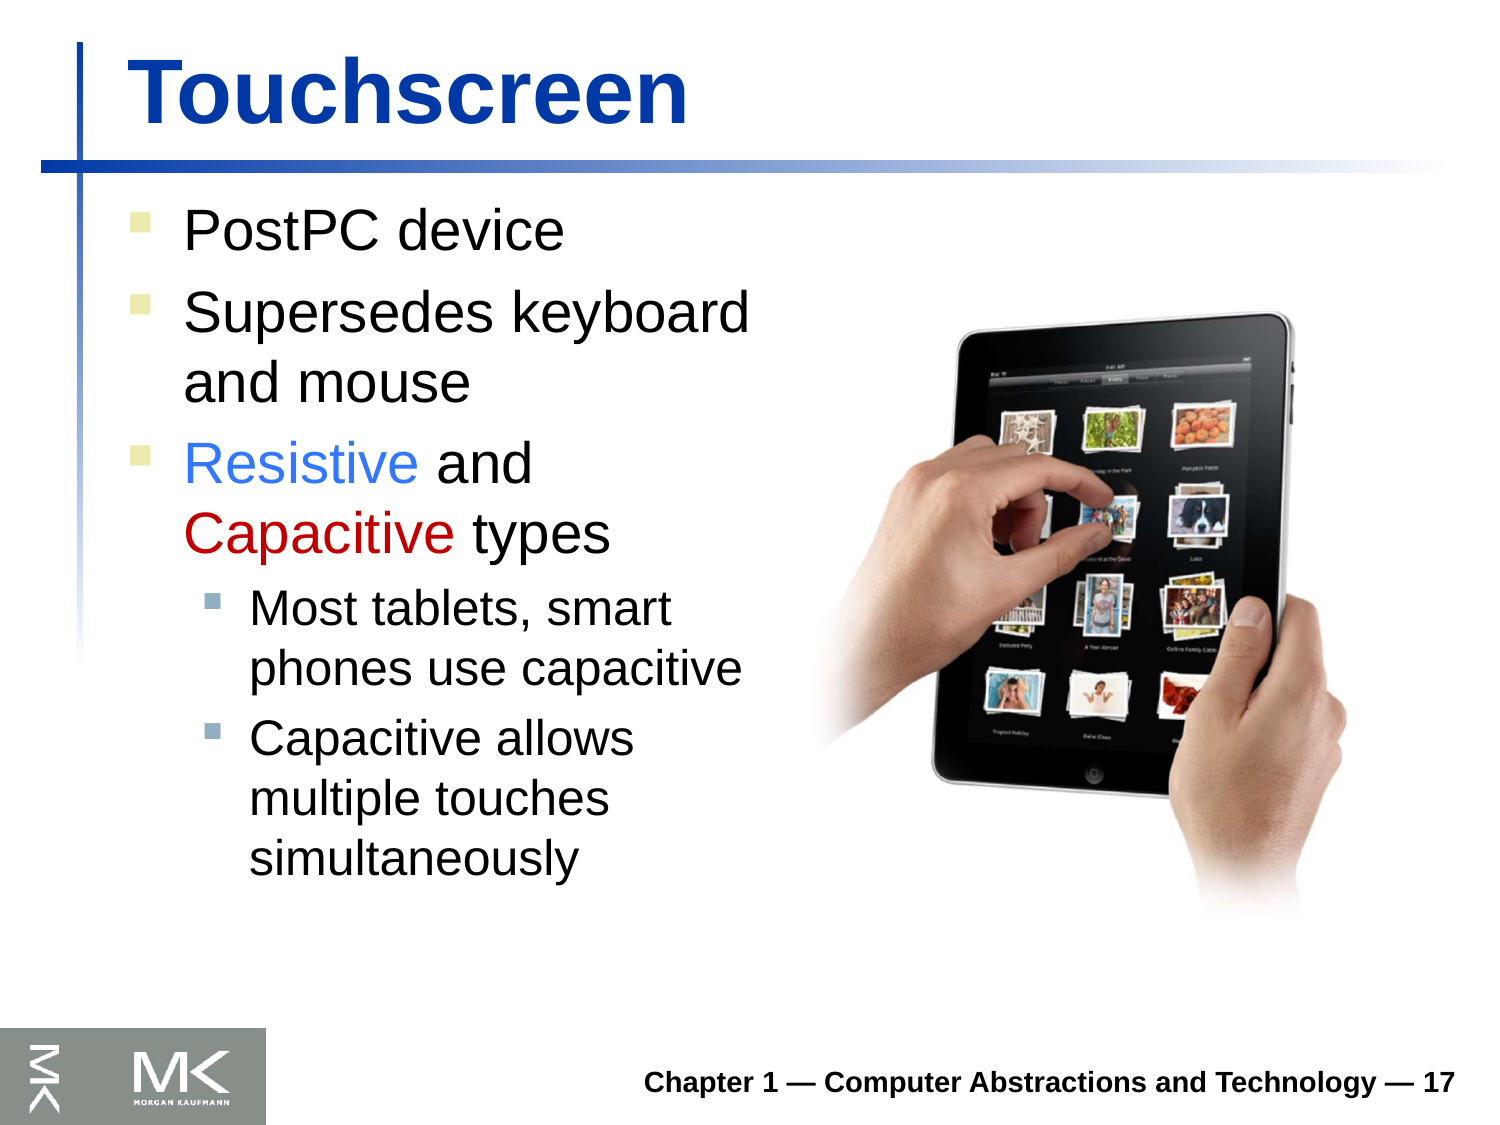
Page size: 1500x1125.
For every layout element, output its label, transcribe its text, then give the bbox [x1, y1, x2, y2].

footer Chapter 1 — Computer Abstractions and Technology — 17 [277, 1046, 1471, 1106]
picture [808, 302, 1361, 917]
picture [0, 1028, 266, 1125]
list PostPC device Supersedes keyboard and mouse Resistive and Capacitive types Most tablets, smart phones use capacitive Capacitive allows multiple touches simultaneously [112, 184, 778, 1024]
title Touchscreen [112, 23, 1468, 149]
